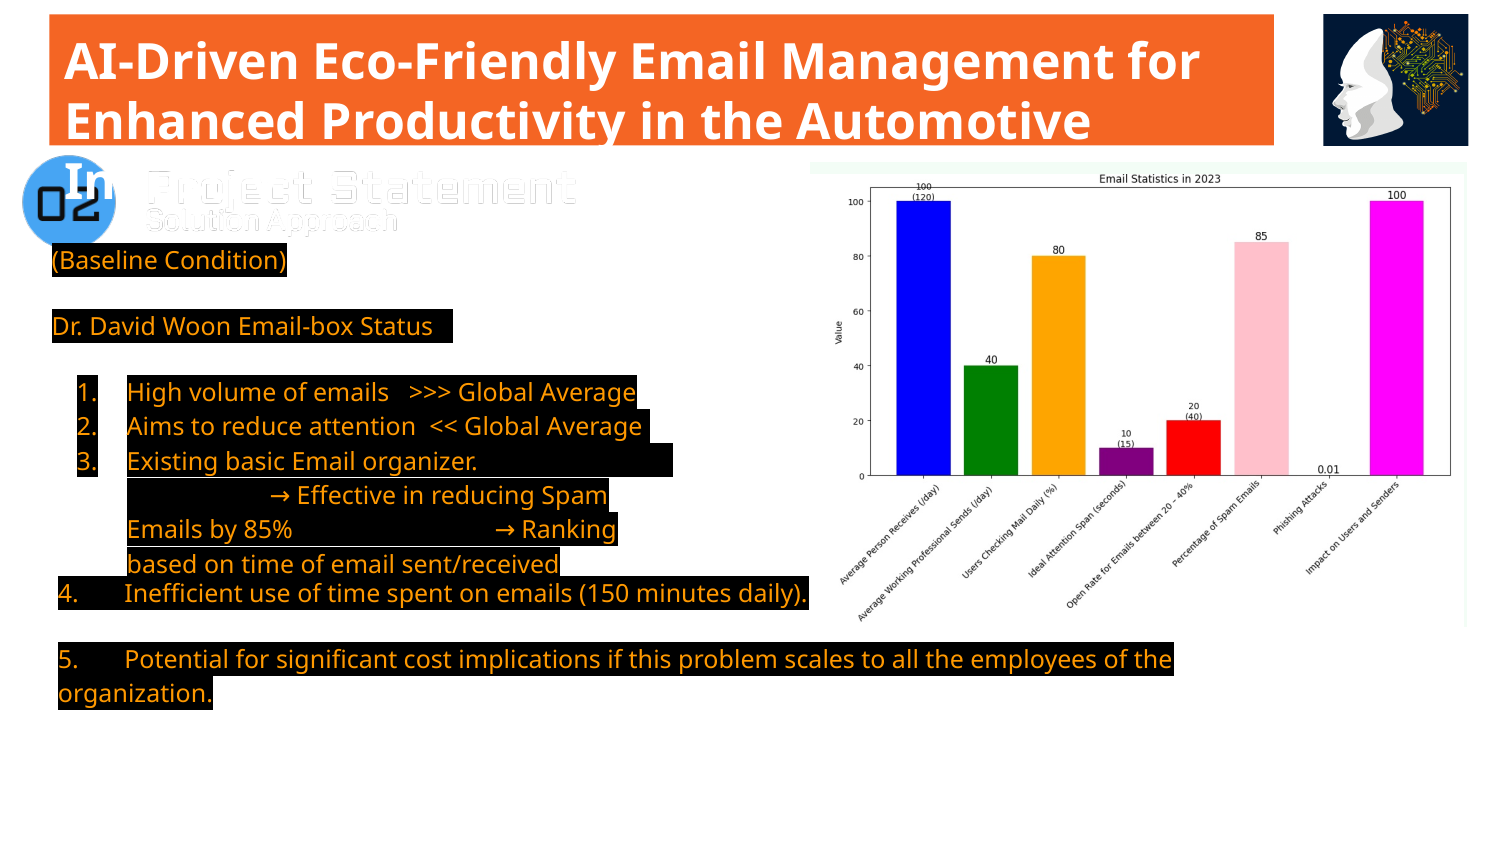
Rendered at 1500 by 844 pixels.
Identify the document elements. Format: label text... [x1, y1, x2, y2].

picture [809, 162, 1467, 627]
picture [1323, 14, 1469, 146]
text_box (Baseline Condition) Dr. David Woon Email-box Status High volume of emails >>> Global Average Aims to reduce attention << Global Average Existing basic Email organizer. → Effective in reducing Spam Emails by 85% → Ranking based on time of email sent/received [36, 225, 694, 594]
text_box 4. Inefficient use of time spent on emails (150 minutes daily). 5. Potential for significant cost implications if this problem scales to all the employees of the organization. [42, 558, 1298, 723]
picture [0, 145, 614, 294]
title AI-Driven Eco-Friendly Email Management for Enhanced Productivity in the Automotive Industry [49, 14, 1274, 146]
